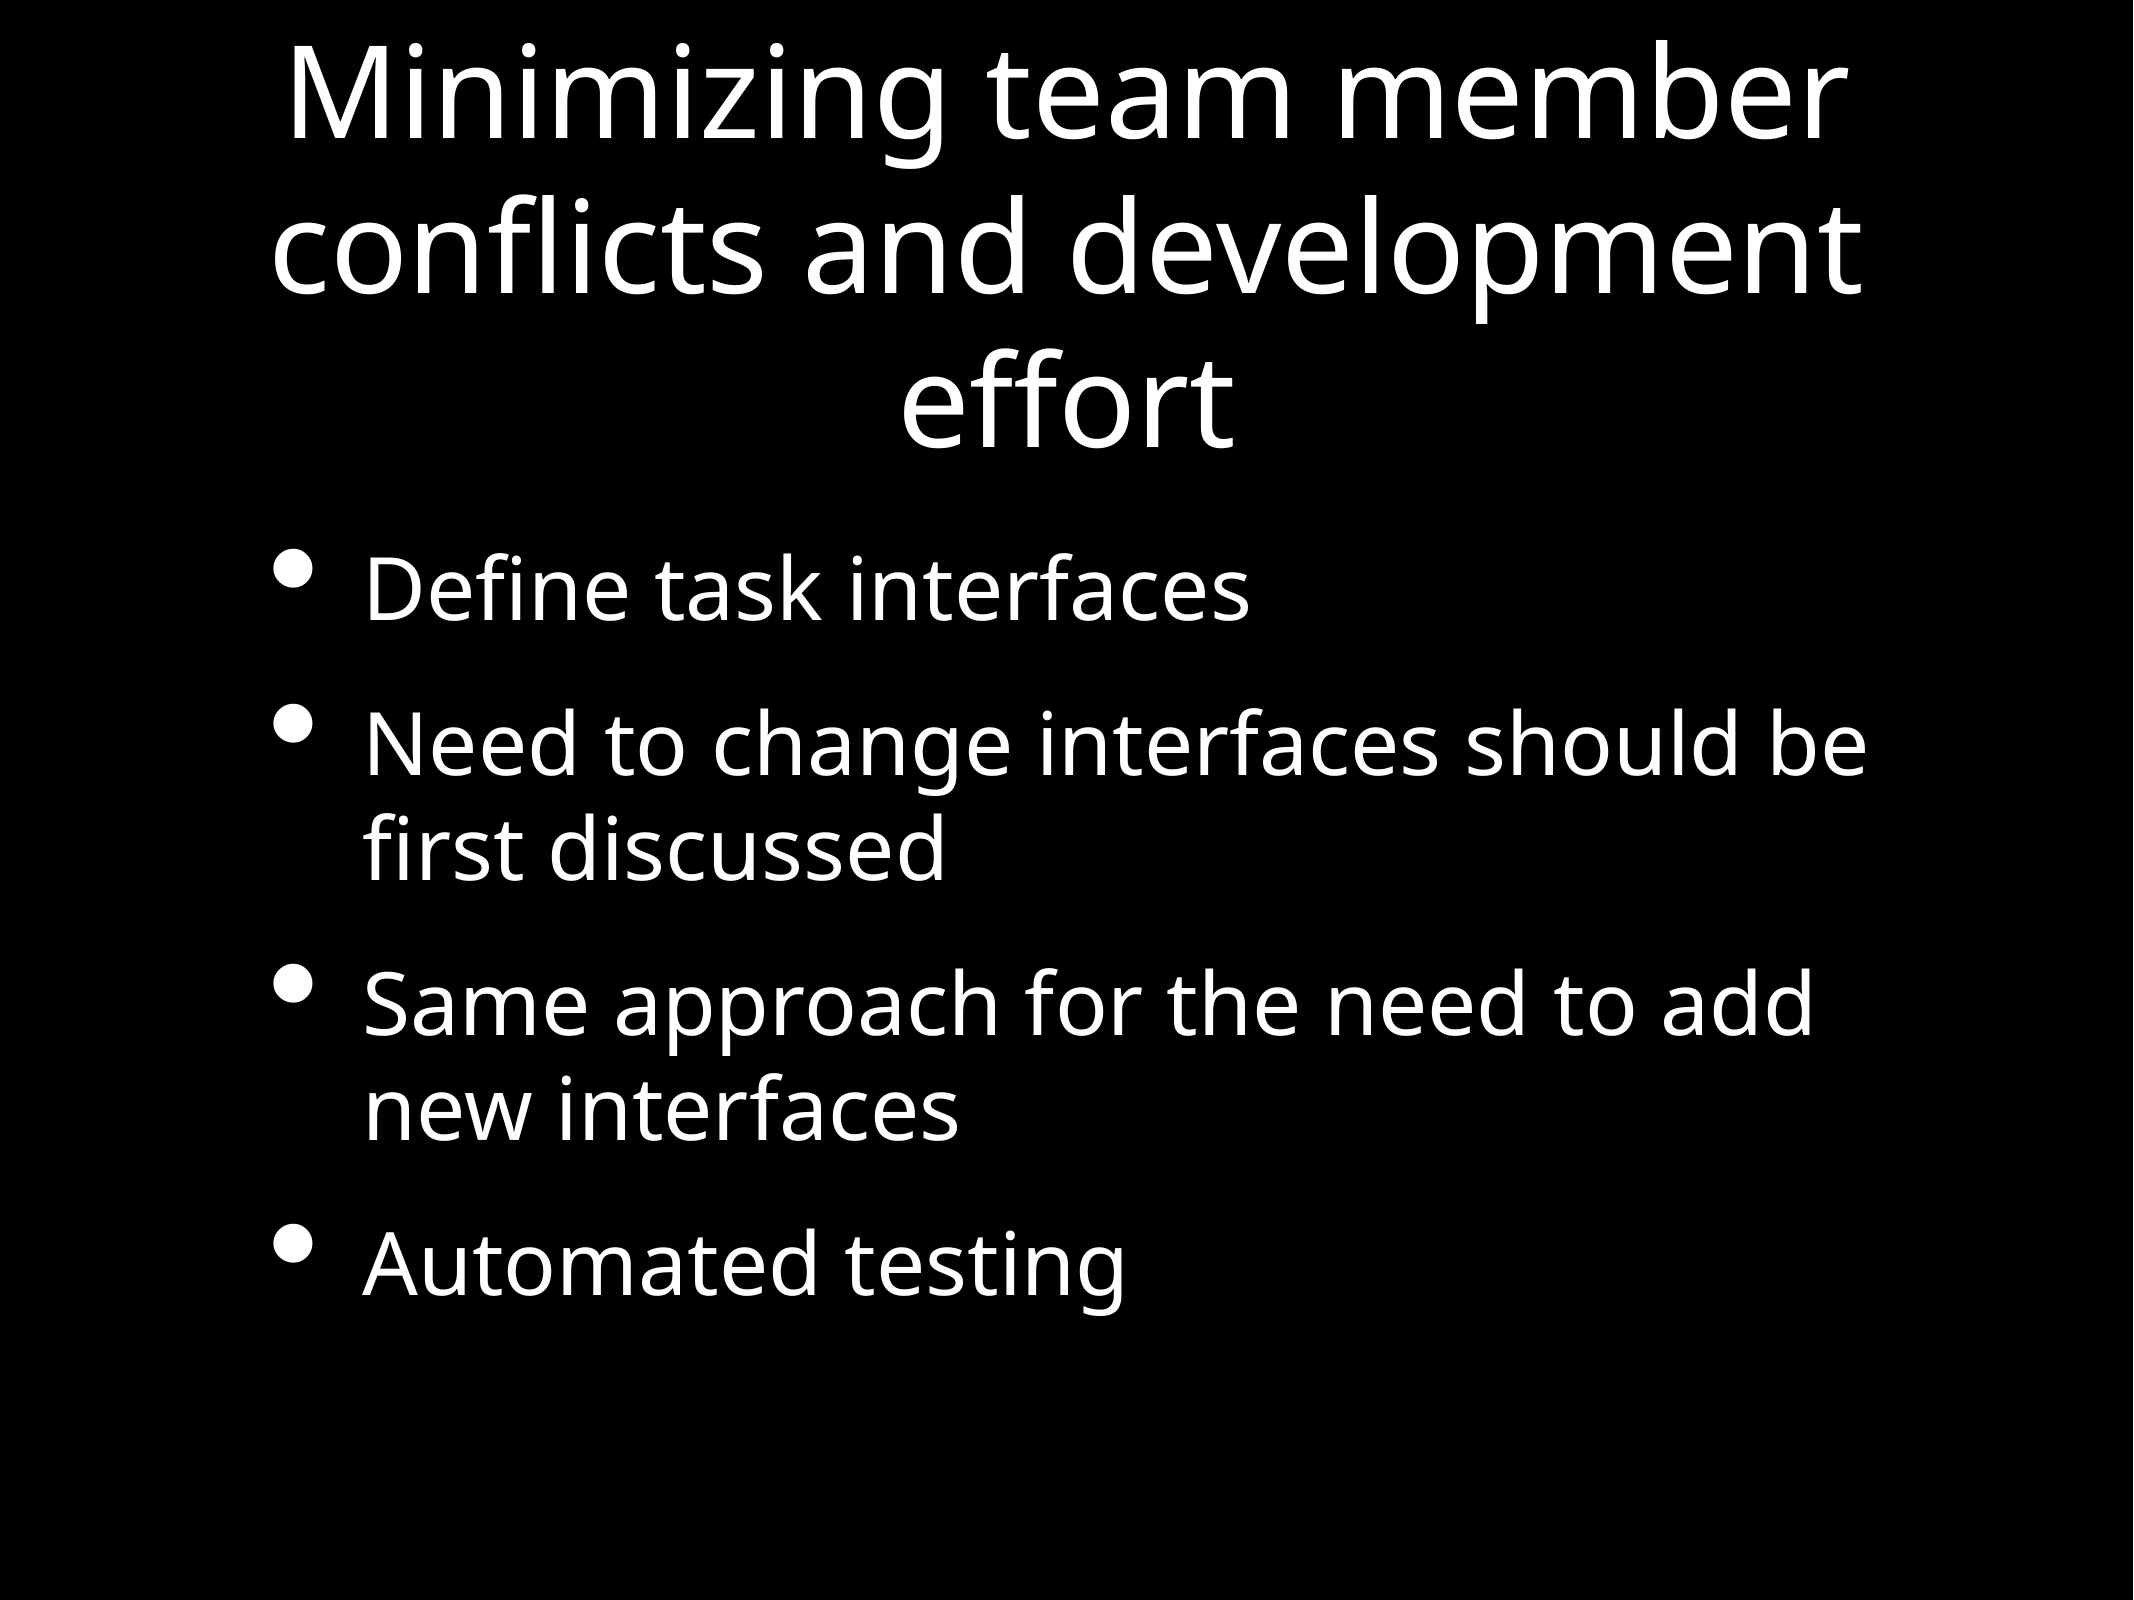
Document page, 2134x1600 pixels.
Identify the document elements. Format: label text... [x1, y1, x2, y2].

title Minimizing team member conflicts and development effort [207, 41, 1926, 443]
list Define task interfaces Need to change interfaces should be first discussed Same approach for the need to add new interfaces Automated testing [207, 453, 1926, 1393]
